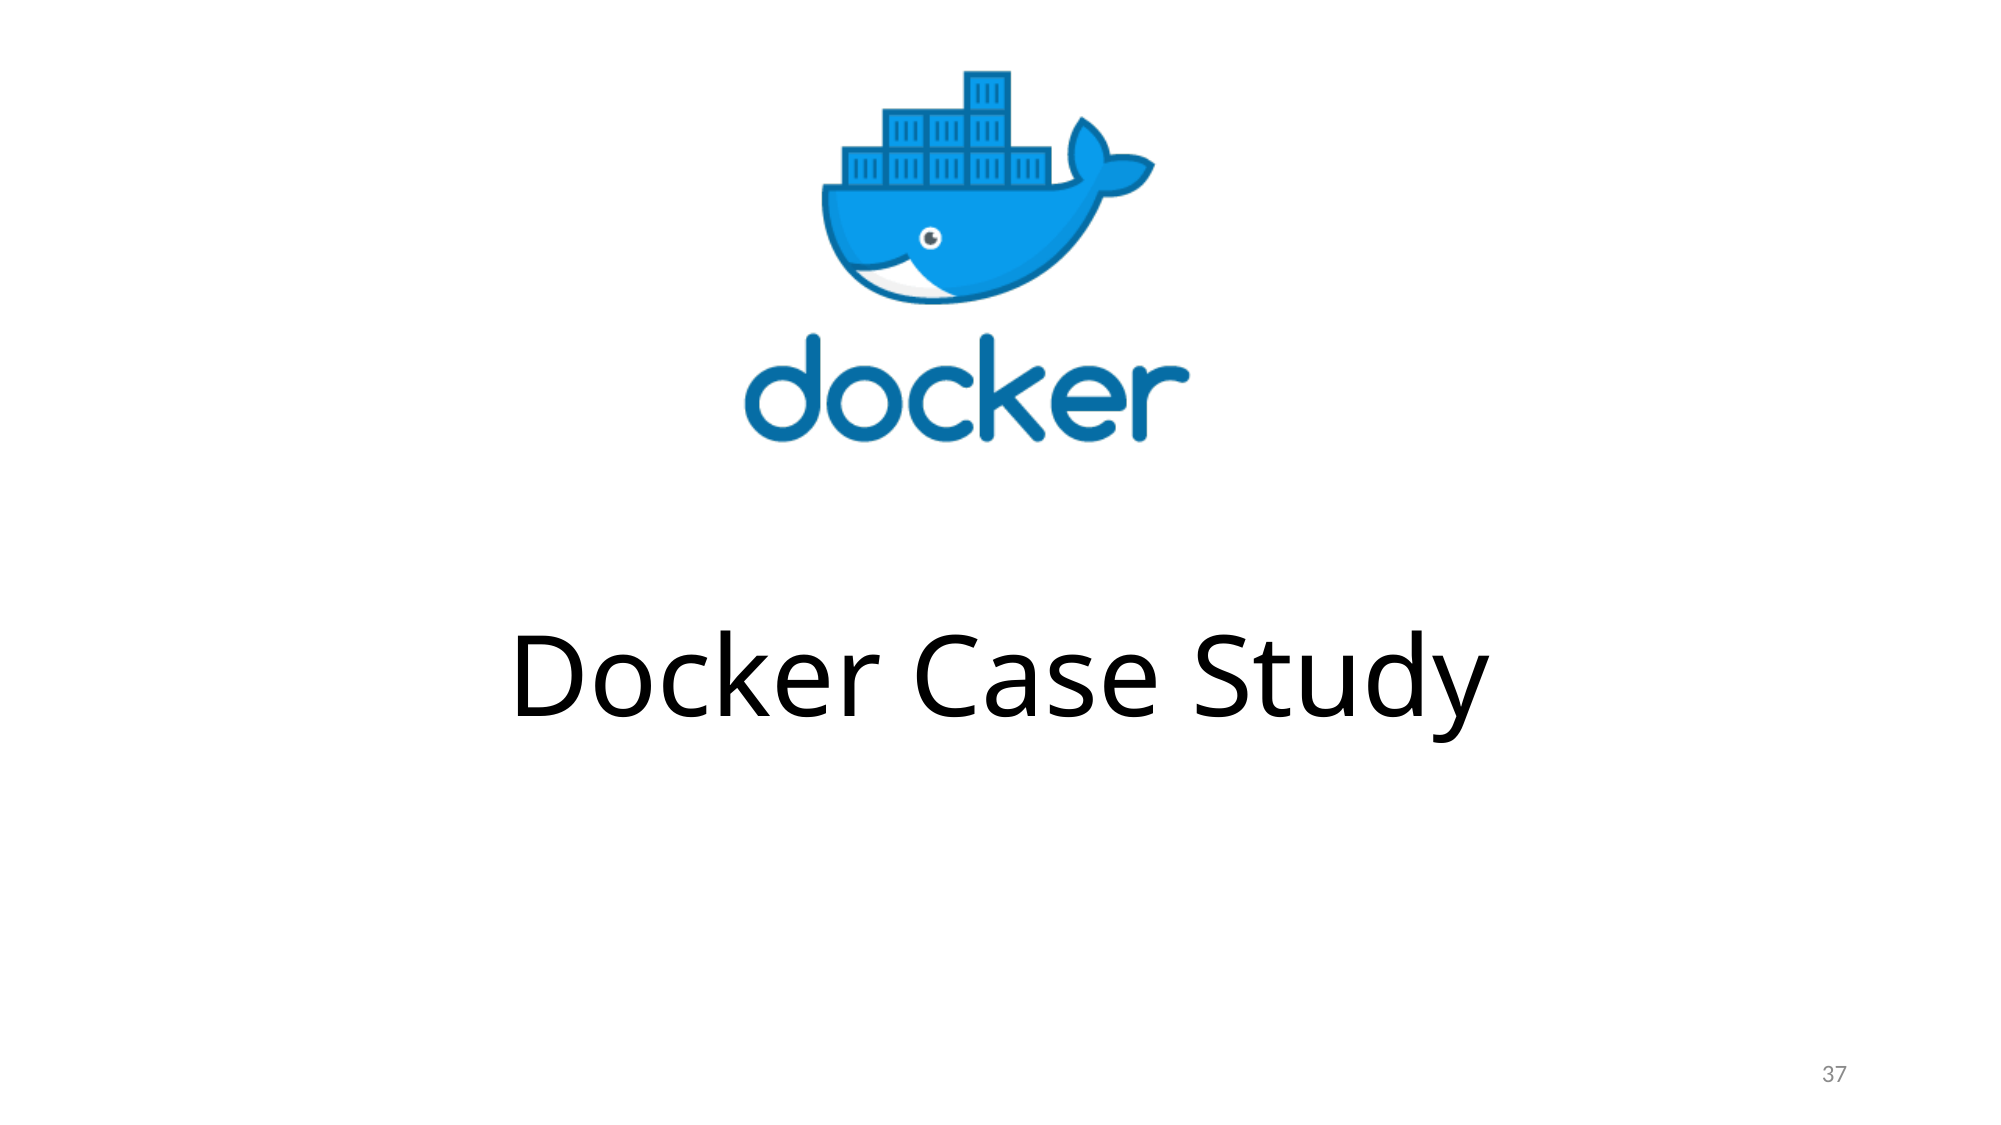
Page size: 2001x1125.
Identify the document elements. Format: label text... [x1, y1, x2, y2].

slide_number 37 [1412, 1042, 1863, 1103]
title Docker Case Study [136, 280, 1862, 749]
picture [704, 32, 1230, 482]
